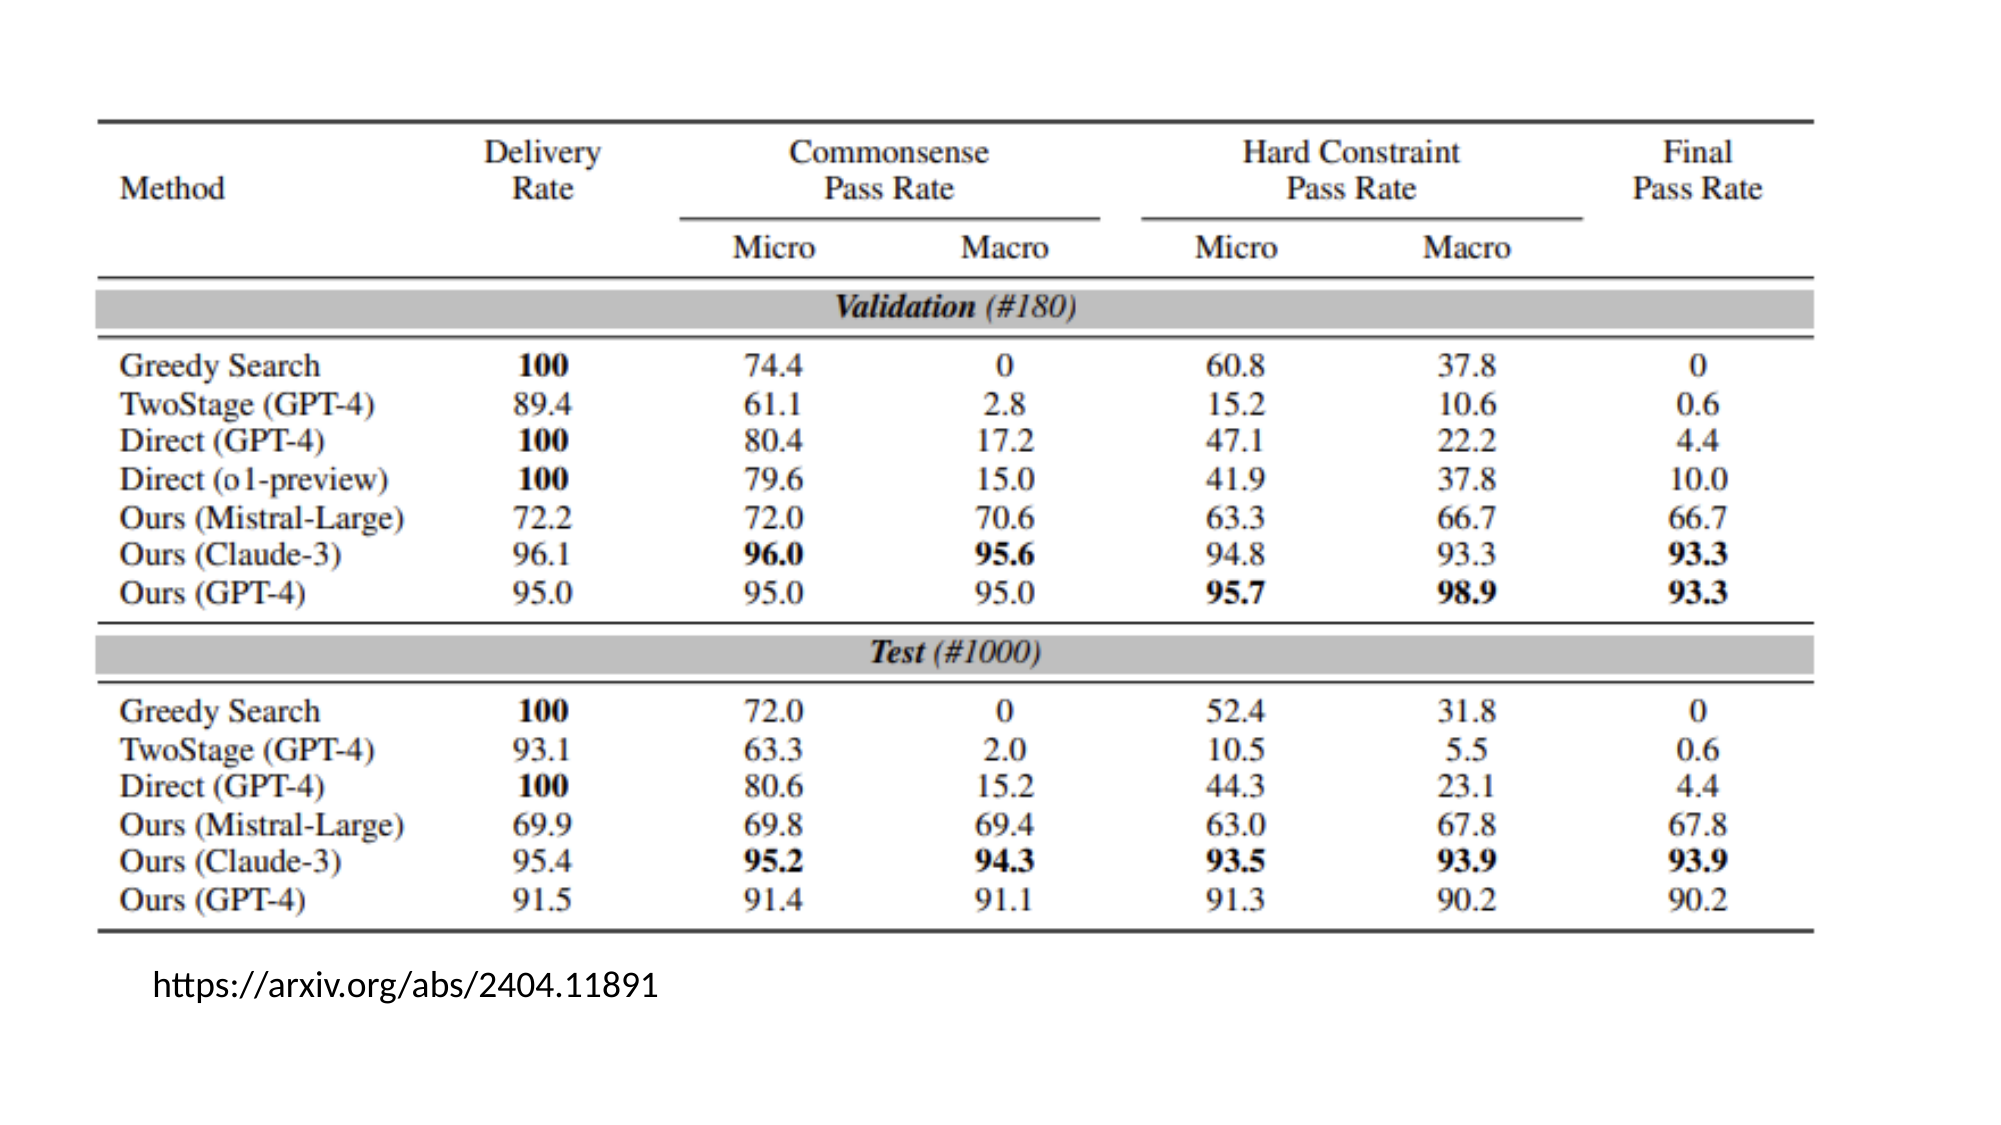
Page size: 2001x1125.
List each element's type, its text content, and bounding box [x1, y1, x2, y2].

text_box https://arxiv.org/abs/2404.11891 [137, 954, 1138, 1013]
picture [87, 111, 1826, 944]
